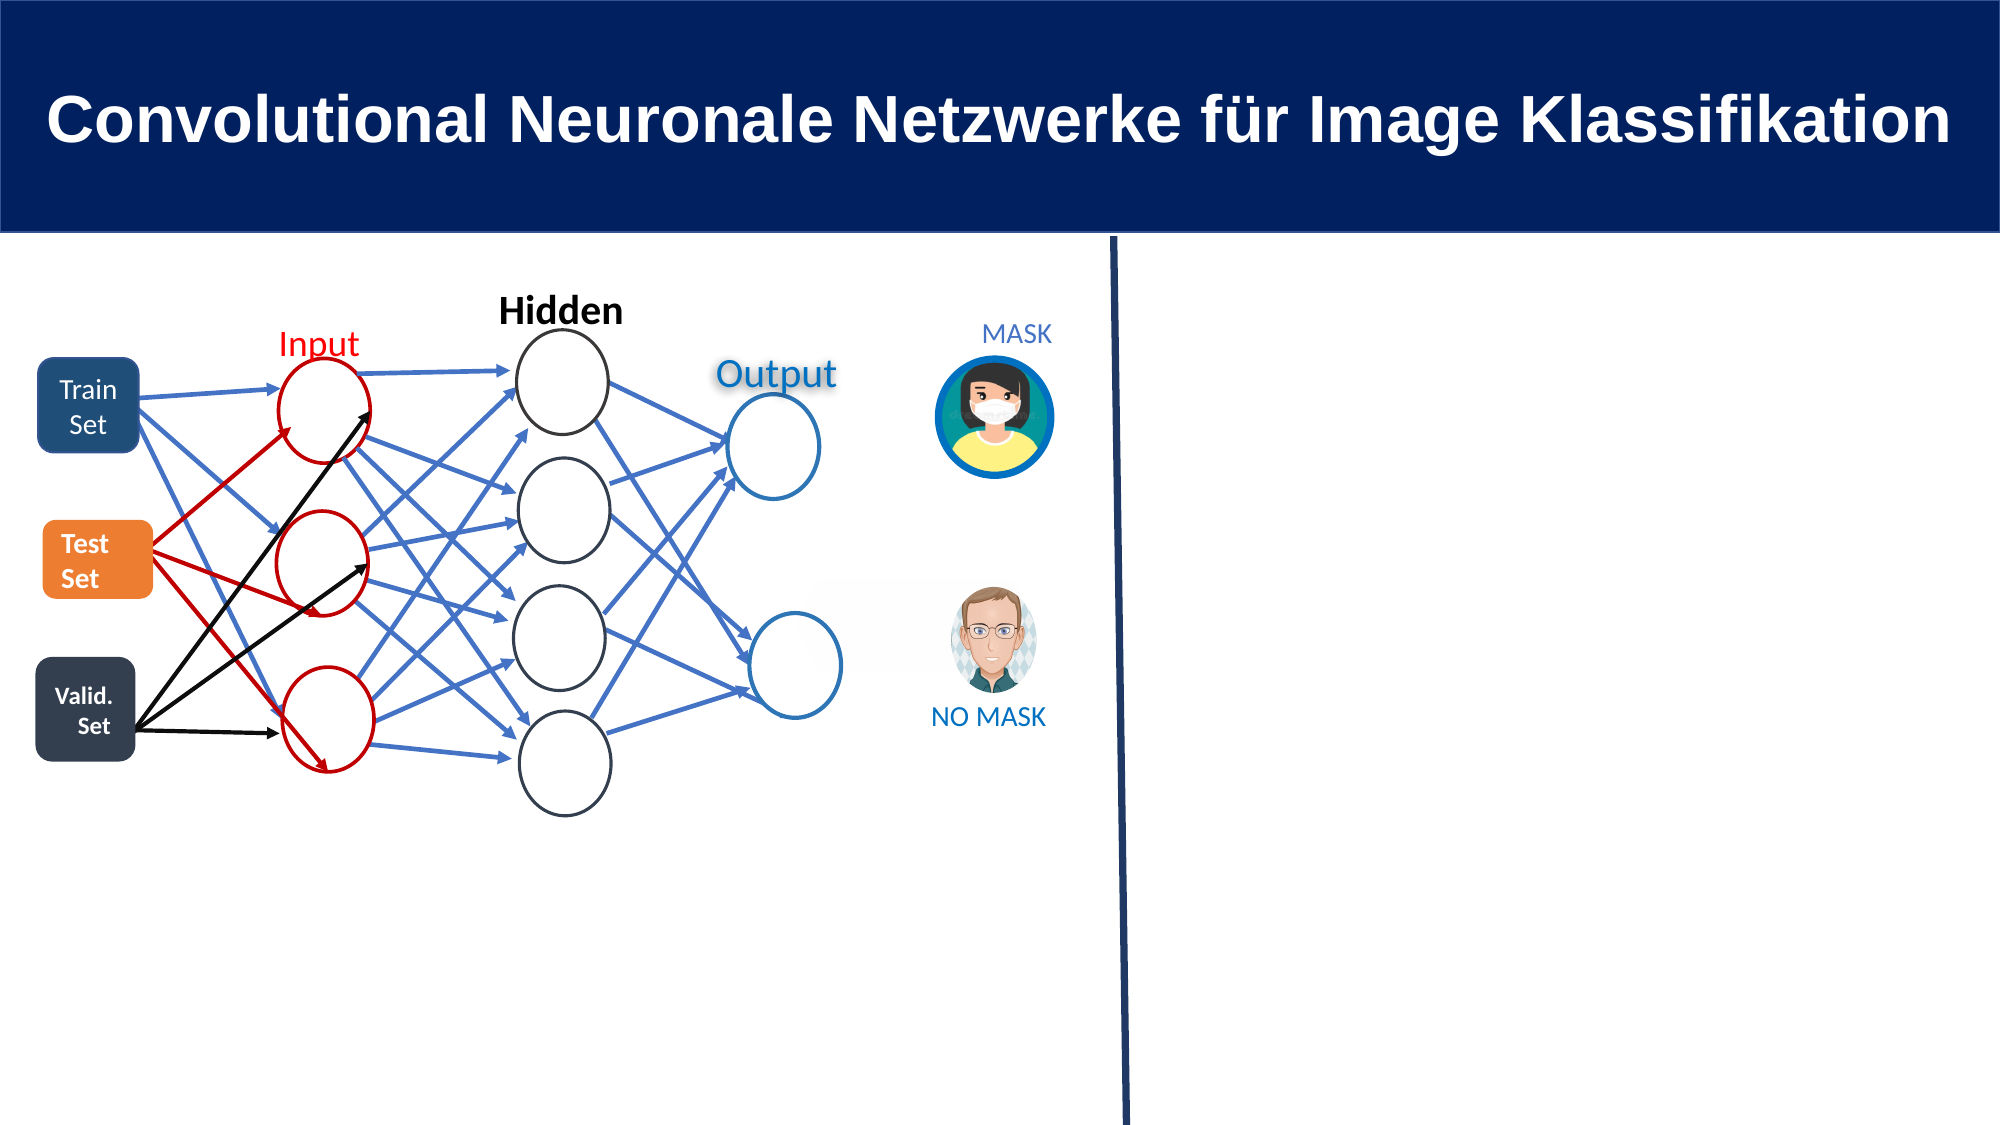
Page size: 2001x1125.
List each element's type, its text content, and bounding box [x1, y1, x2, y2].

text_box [35, 275, 1068, 816]
text_box Convolutional Neuronale Netzwerke für Image Klassifikation [0, 0, 2000, 233]
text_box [1113, 236, 1127, 1125]
